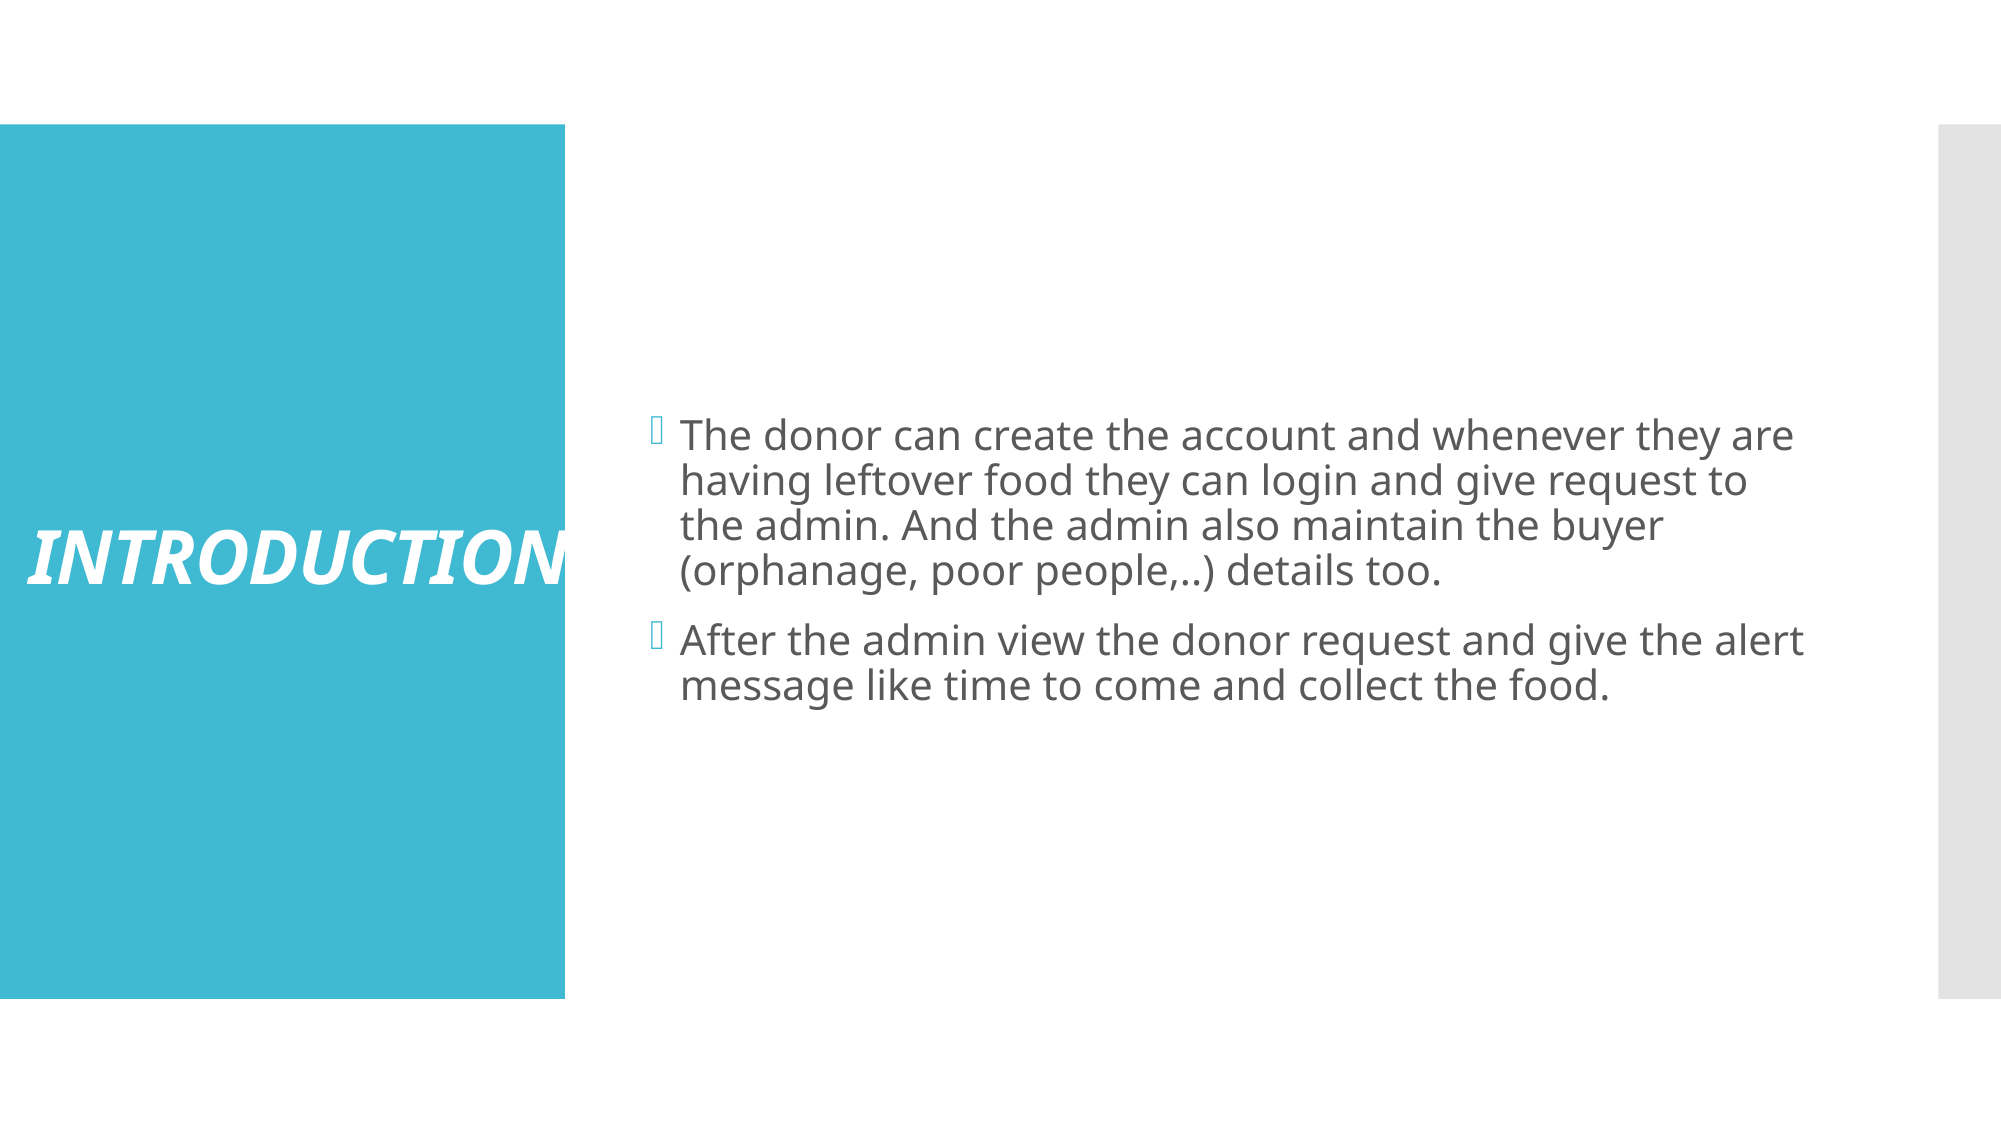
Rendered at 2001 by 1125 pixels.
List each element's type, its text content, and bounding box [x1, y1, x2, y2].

list The donor can create the account and whenever they are having leftover food they can login and give request to the admin. And the admin also maintain the buyer (orphanage, poor people,..) details too. After the admin view the donor request and give the alert message like time to come and collect the food. [634, 141, 1835, 982]
title INTRODUCTION [14, 182, 608, 938]
